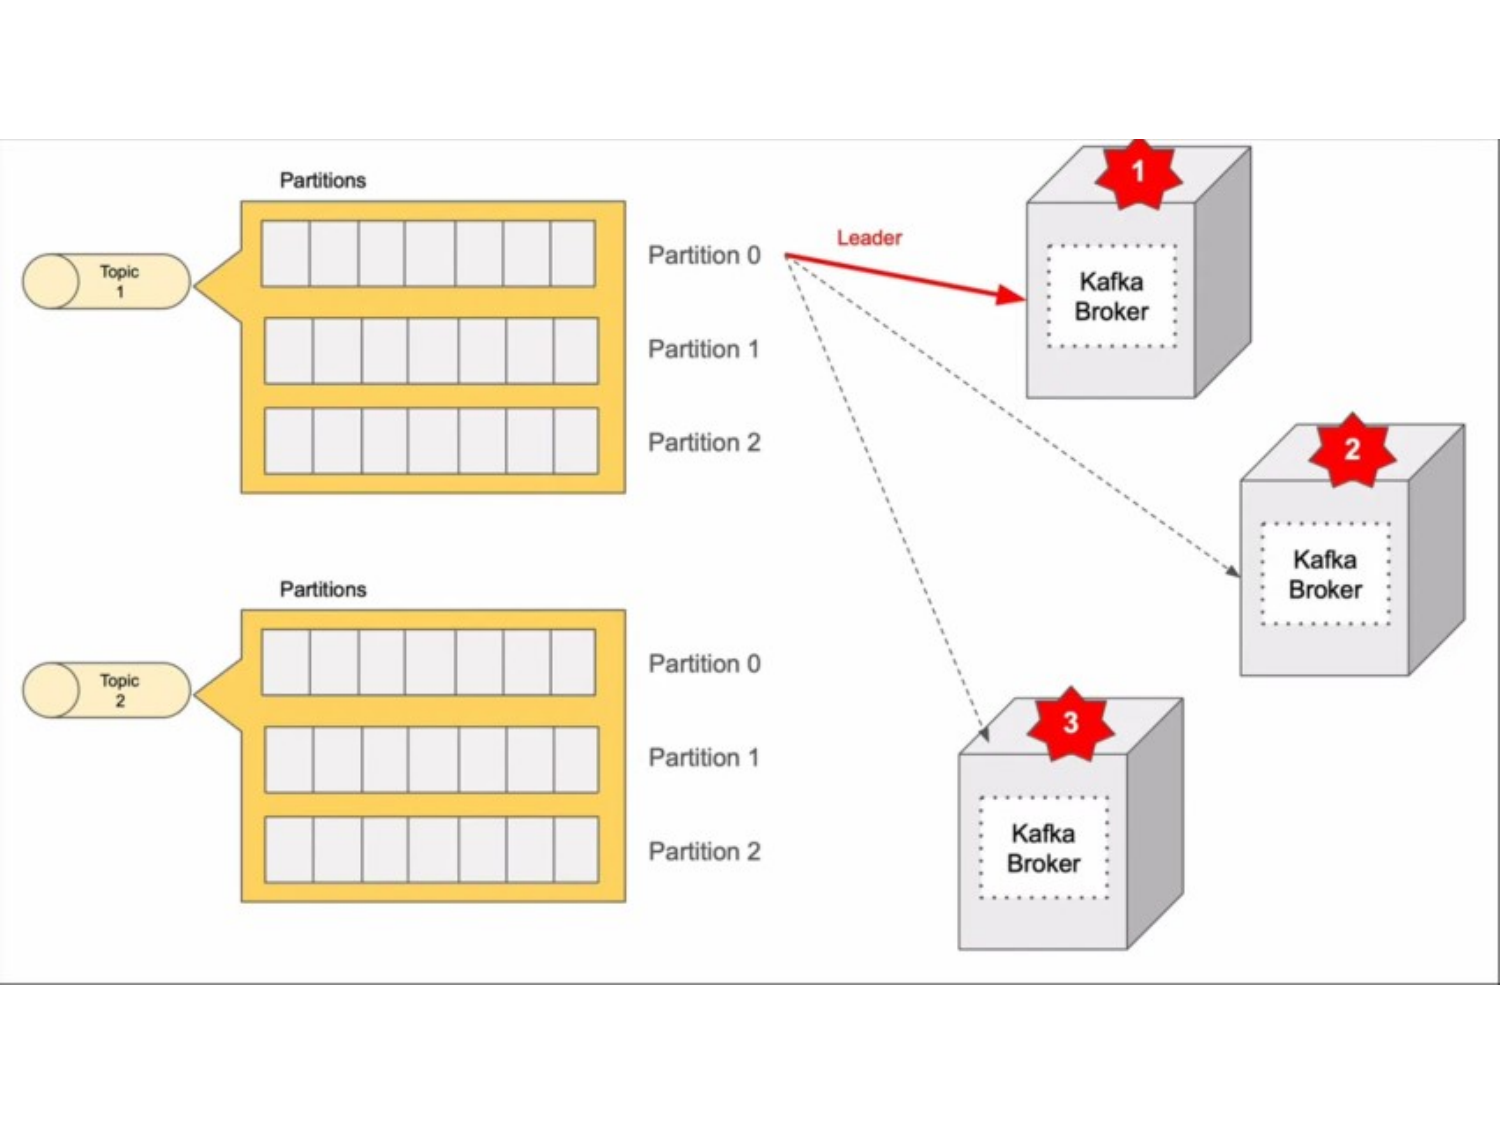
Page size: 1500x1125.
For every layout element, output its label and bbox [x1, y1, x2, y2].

picture [0, 139, 1500, 986]
